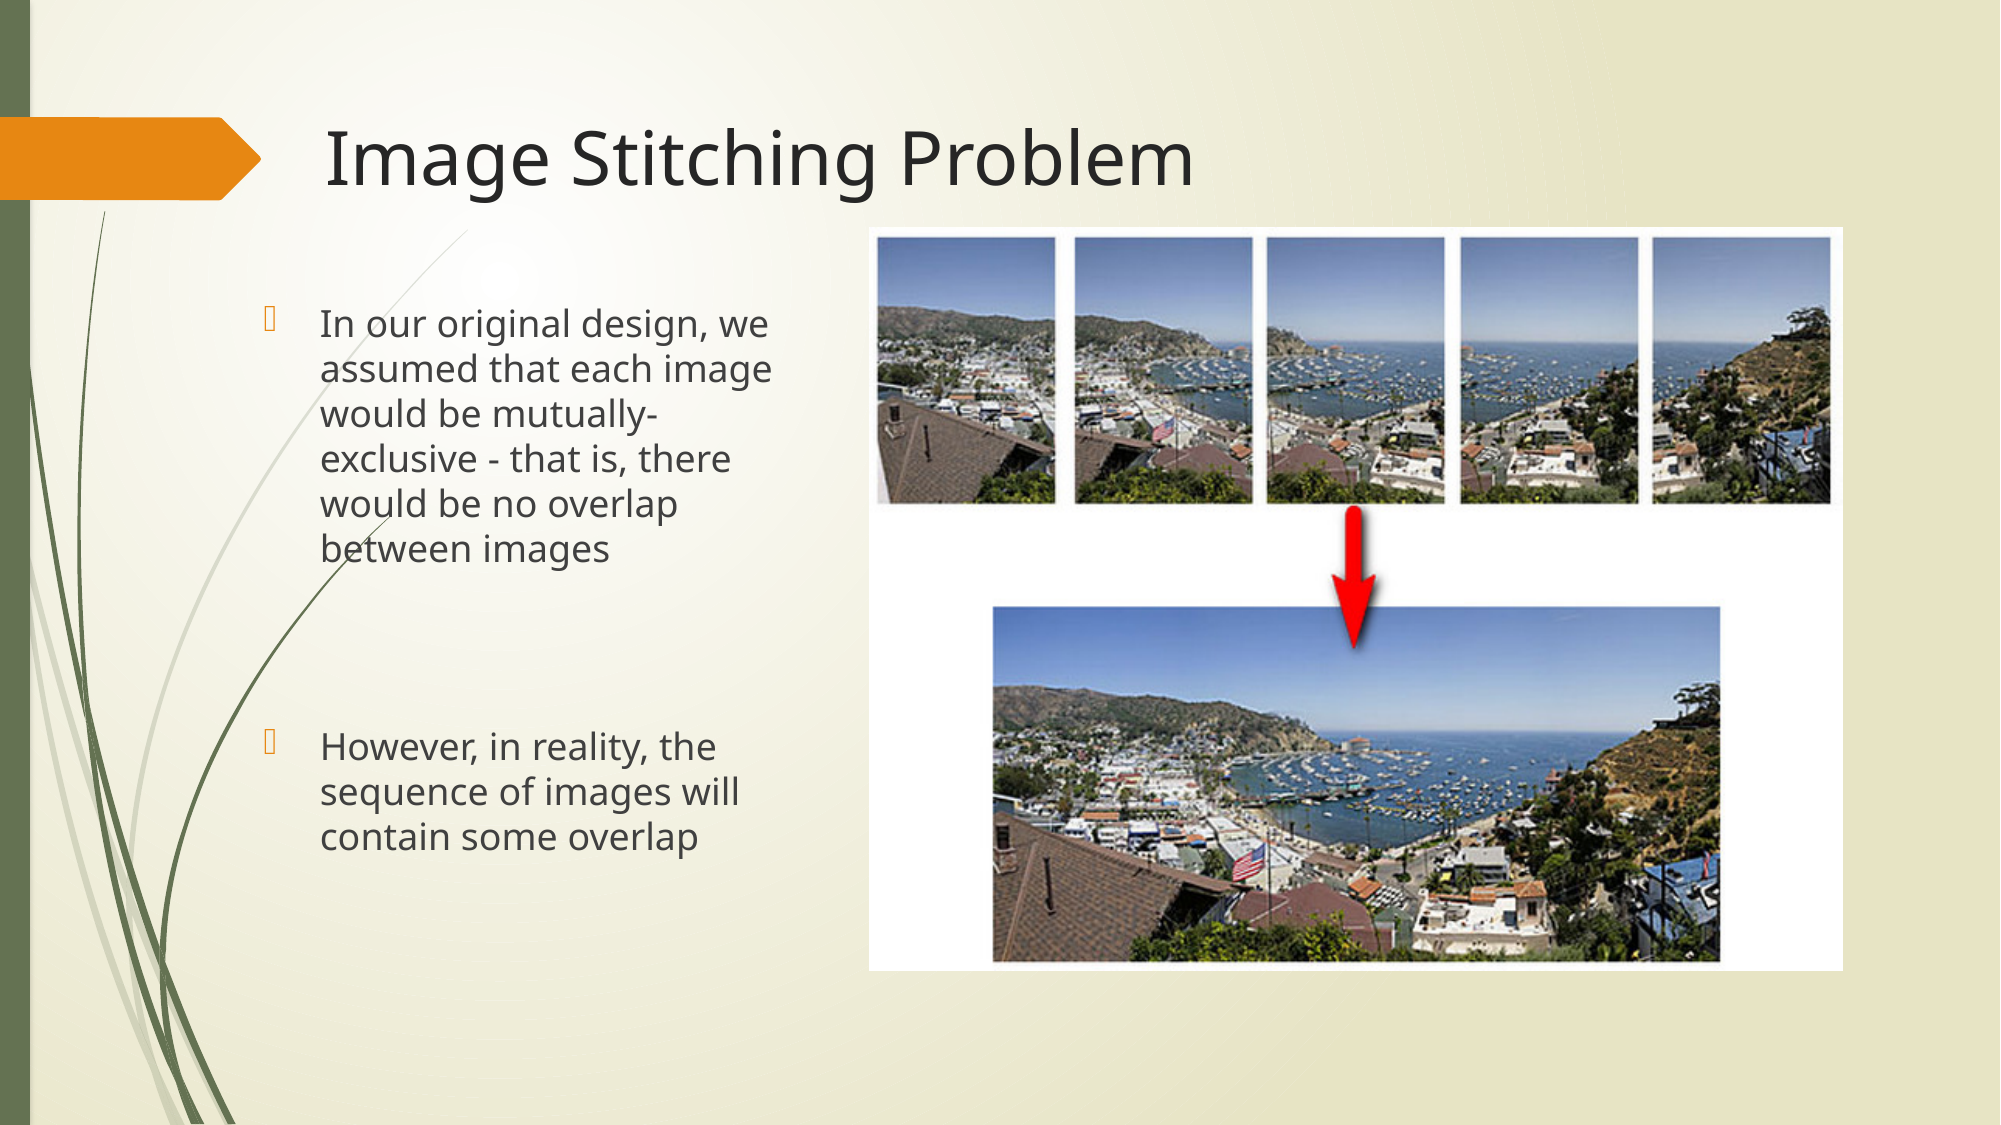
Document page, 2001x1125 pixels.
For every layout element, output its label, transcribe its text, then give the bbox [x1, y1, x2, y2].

list In our original design, we assumed that each image would be mutually-exclusive - that is, there would be no overlap between images However, in reality, the sequence of images will contain some overlap [248, 227, 810, 971]
picture [868, 226, 1843, 971]
title Image Stitching Problem [310, 102, 1888, 313]
